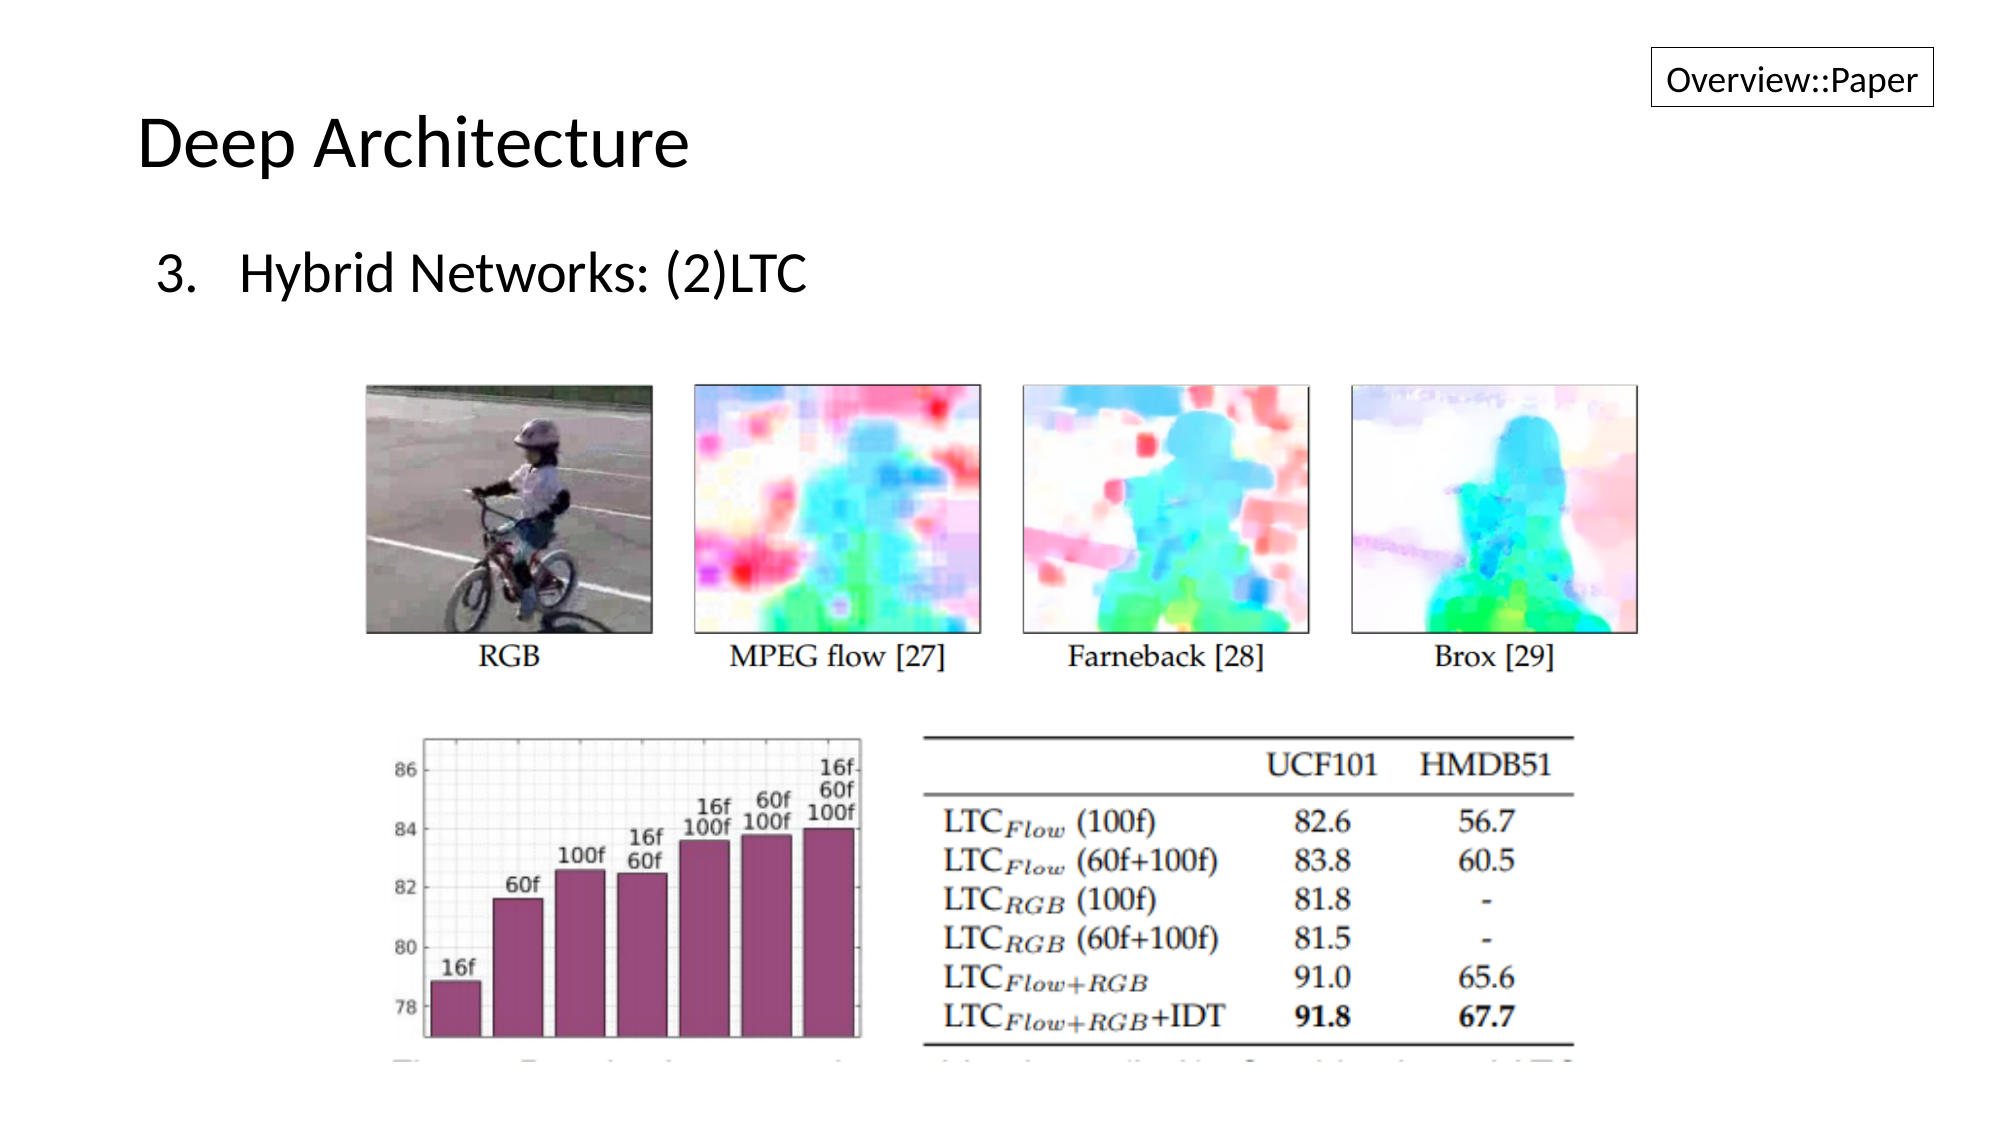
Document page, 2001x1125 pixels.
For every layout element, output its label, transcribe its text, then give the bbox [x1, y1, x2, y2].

text_box Overview::Paper [1651, 47, 1934, 107]
text_box Deep Architecture [122, 85, 707, 191]
picture [327, 346, 1661, 679]
picture [359, 692, 1629, 1062]
text_box Hybrid Networks: (2)LTC [140, 226, 922, 382]
